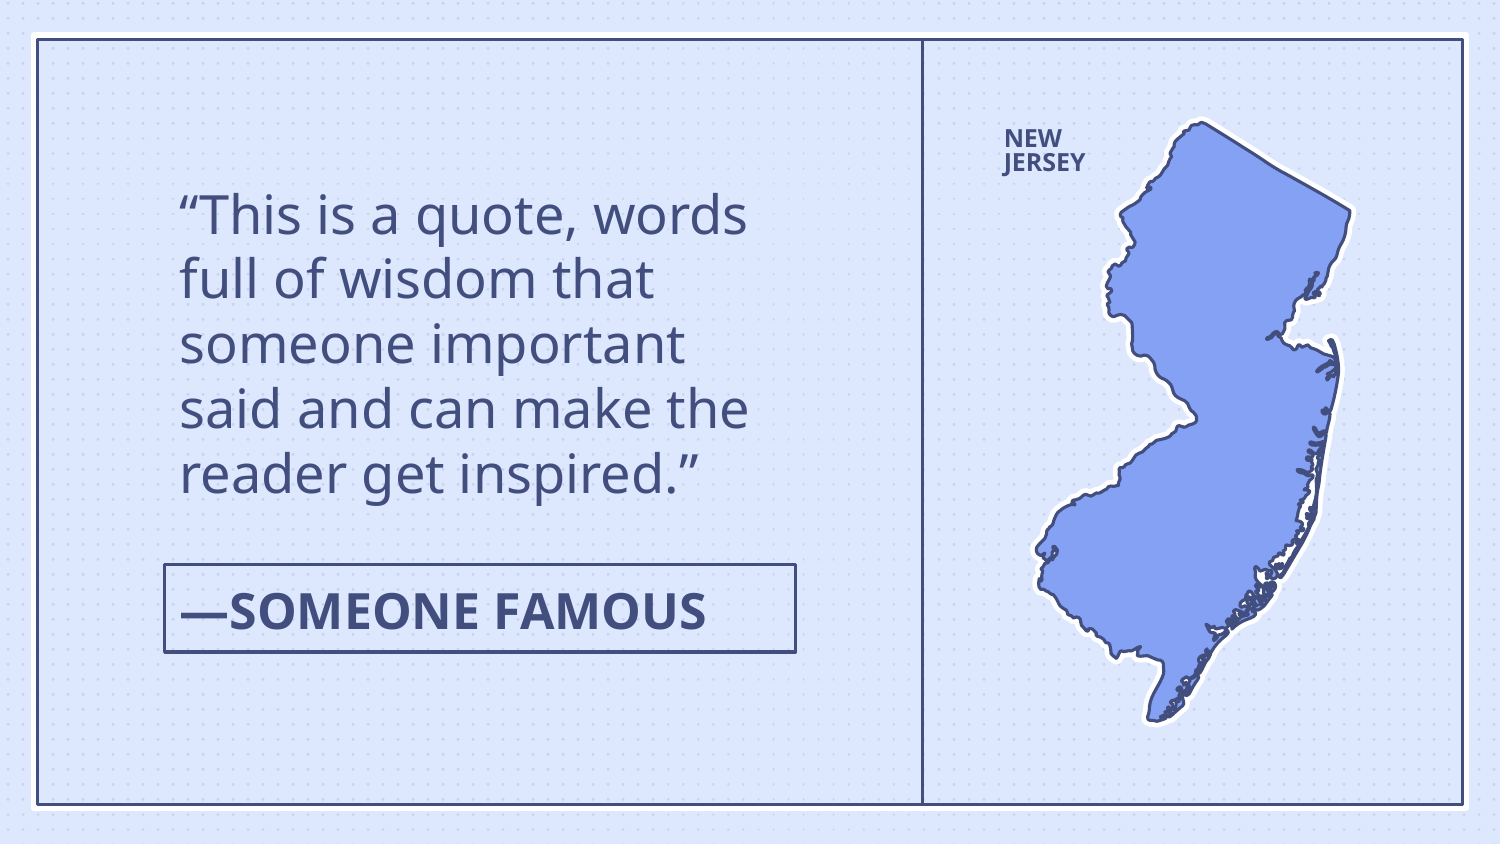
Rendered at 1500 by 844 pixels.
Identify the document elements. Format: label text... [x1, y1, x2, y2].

title —SOMEONE FAMOUS [163, 563, 797, 654]
subtitle “This is a quote, words full of wisdom that someone important said and can make the reader get inspired.” [164, 143, 796, 520]
picture [0, 0, 1500, 844]
text_box [922, 39, 1463, 805]
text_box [1035, 122, 1351, 722]
text_box NEW JERSEY [988, 122, 1033, 183]
